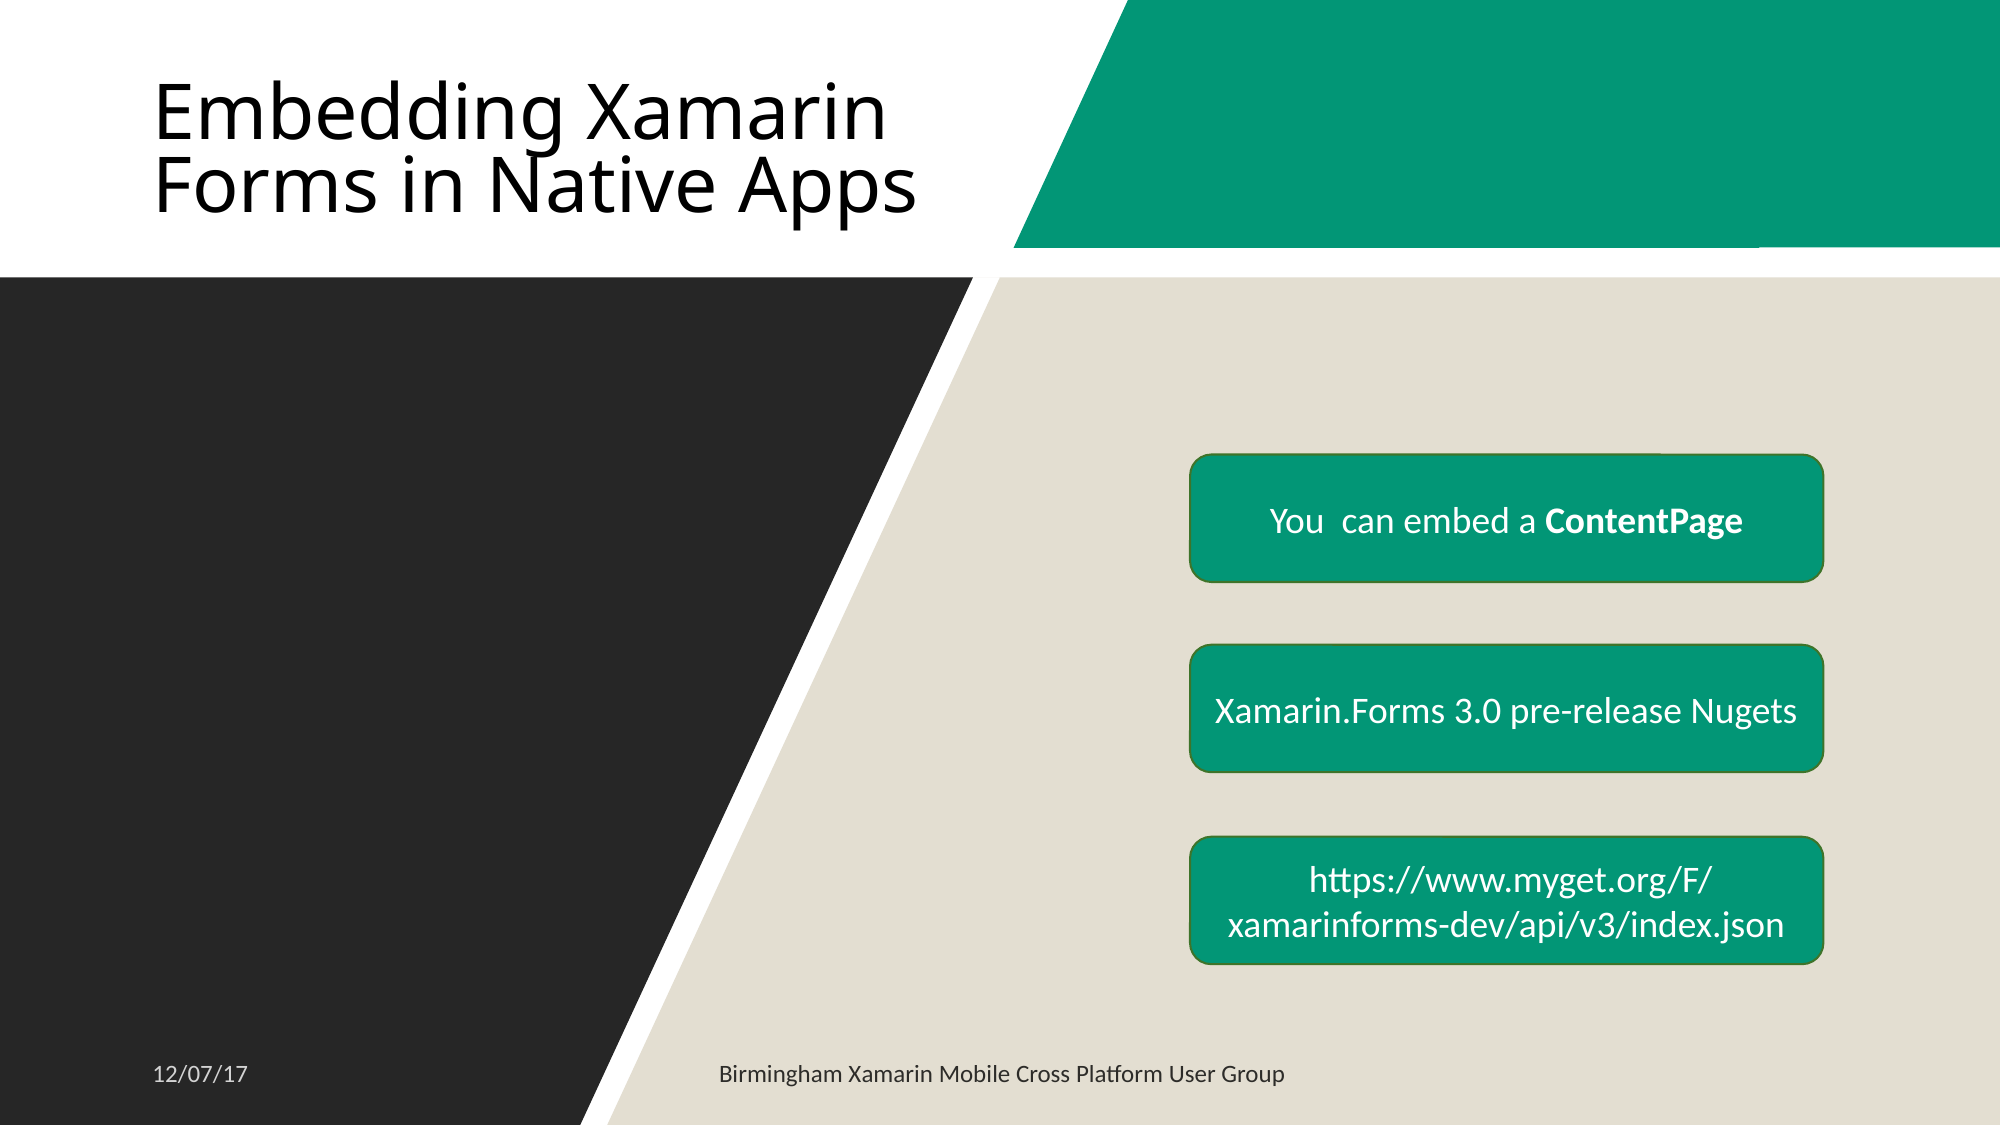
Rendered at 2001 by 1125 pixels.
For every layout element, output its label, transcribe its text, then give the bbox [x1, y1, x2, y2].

title Embedding Xamarin Forms in Native Apps [137, 59, 1014, 248]
text_box [1011, 0, 2000, 249]
text_box [606, 276, 2000, 1125]
footer Birmingham Xamarin Mobile Cross Platform User Group [704, 1042, 1677, 1103]
text_box Xamarin.Forms 3.0 pre-release Nugets [1188, 643, 1825, 774]
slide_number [137, 1042, 588, 1103]
text_box You can embed a ContentPage [1188, 453, 1825, 584]
text_box [0, 276, 975, 1125]
text_box https://www.myget.org/F/xamarinforms-dev/api/v3/index.json [1188, 835, 1825, 966]
